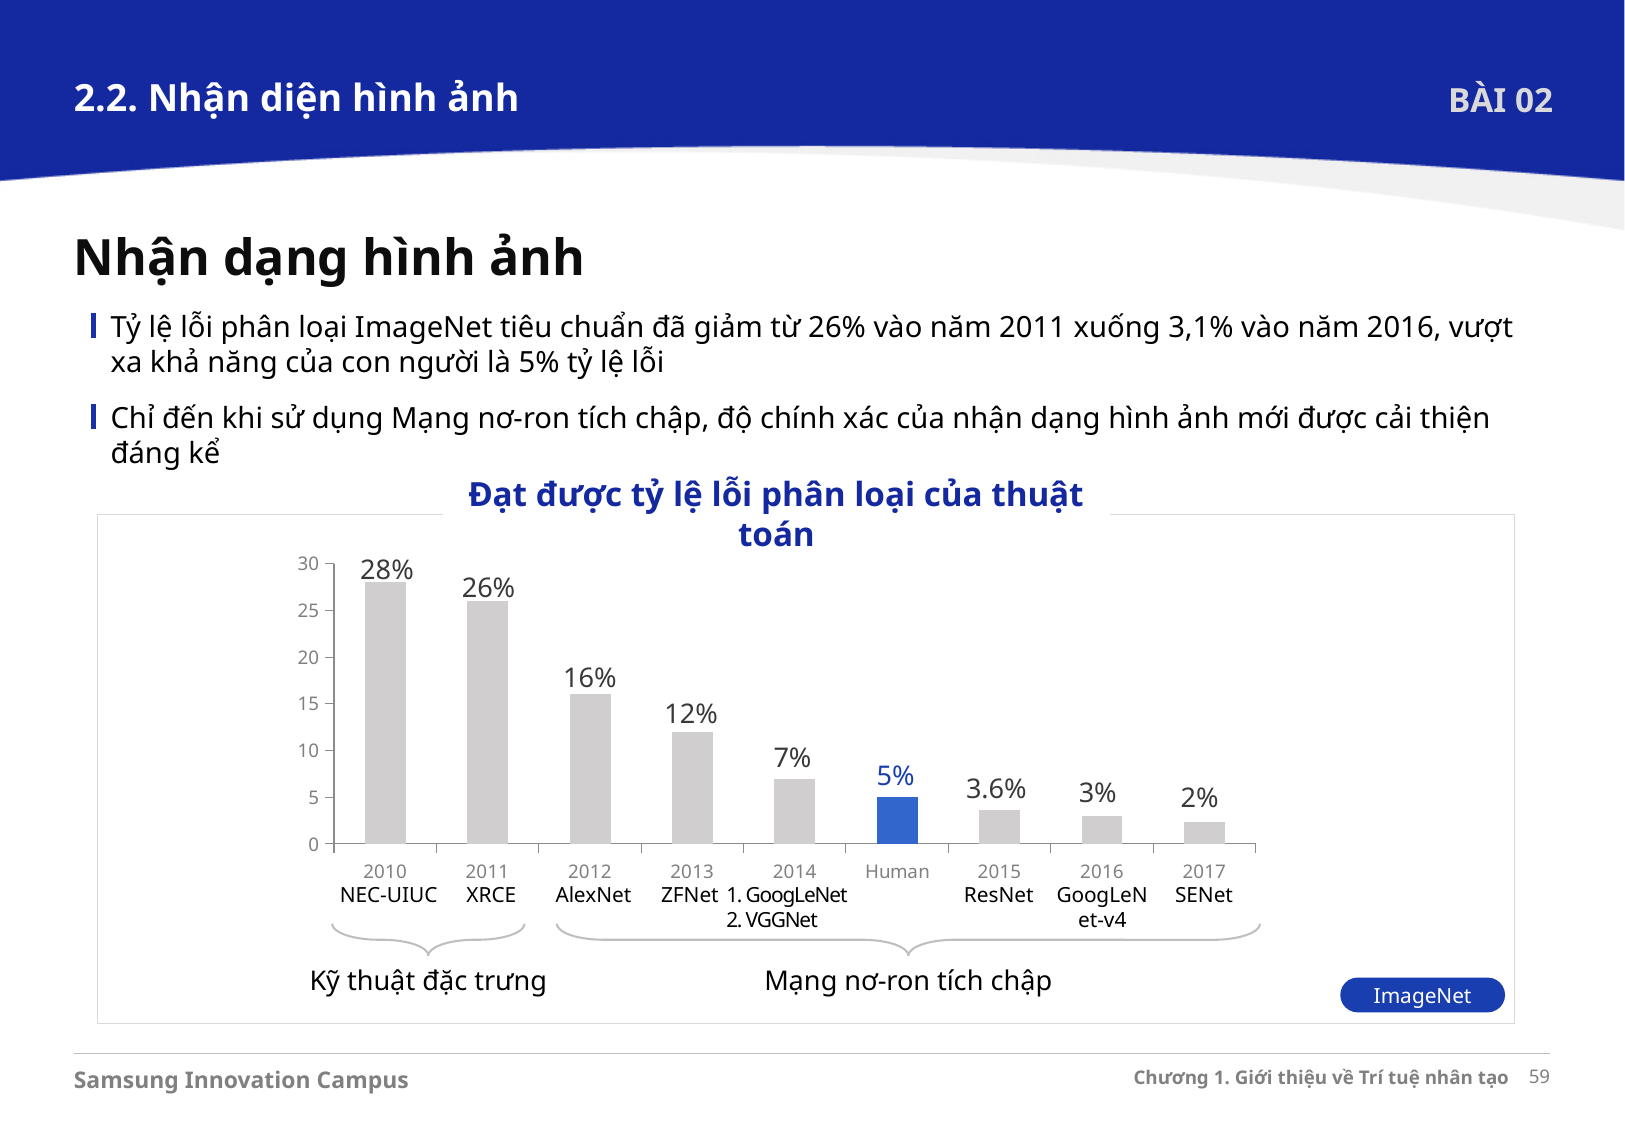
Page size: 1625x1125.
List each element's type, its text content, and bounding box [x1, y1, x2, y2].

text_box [73, 73, 1554, 120]
text_box Nhận dạng hình ảnh [73, 224, 1552, 287]
text_box Tỷ lệ lỗi phân loại ImageNet tiêu chuẩn đã giảm từ 26% vào năm 2011 xuống 3,1% vào năm 2016, vượt xa khả năng của con người là 5% tỷ lệ lỗi Chỉ đến khi sử dụng Mạng nơ-ron tích chập, độ chính xác của nhận dạng hình ảnh mới được cải thiện đáng kể [91, 307, 1552, 470]
picture [0, 0, 1625, 1125]
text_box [97, 492, 1515, 1024]
